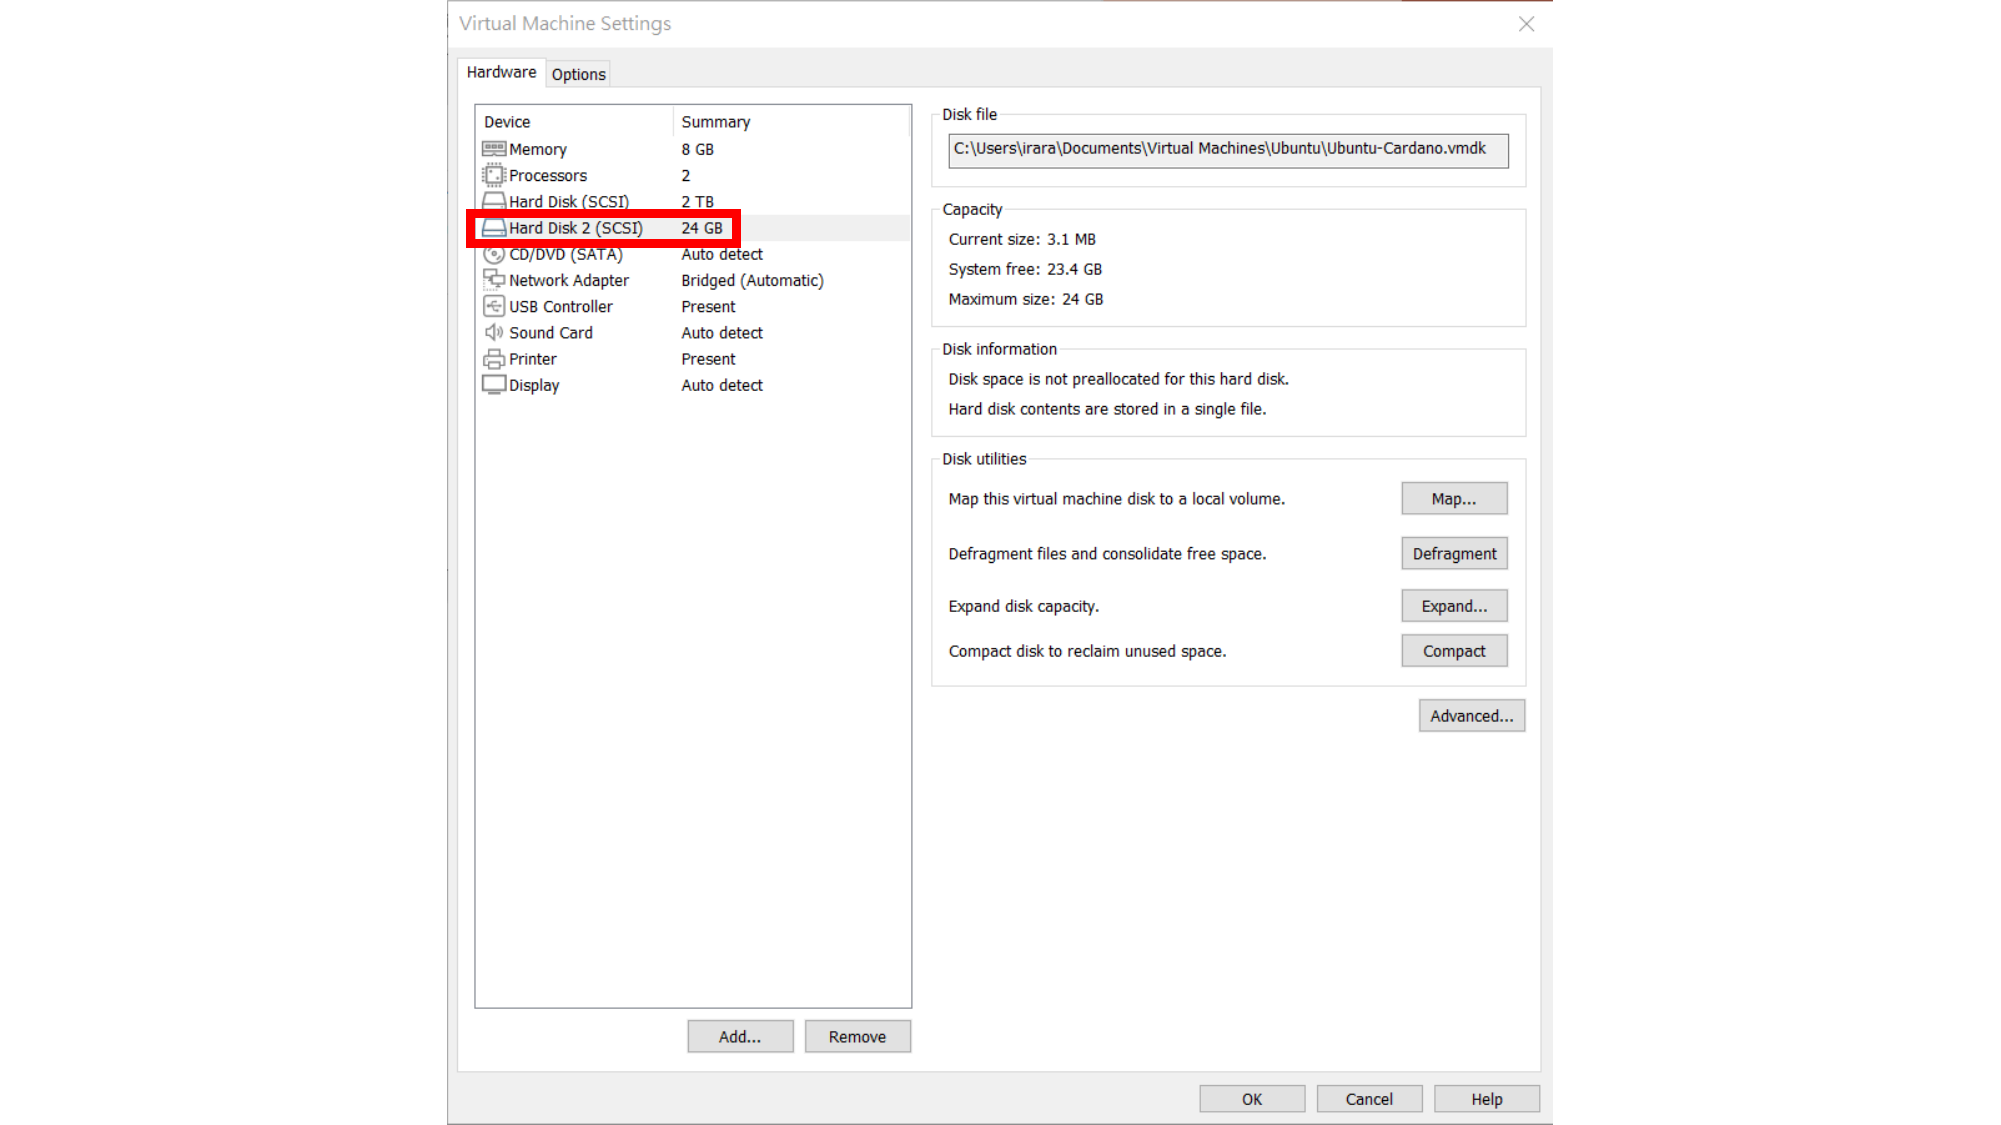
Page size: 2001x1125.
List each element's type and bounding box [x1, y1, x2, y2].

picture [447, 0, 1553, 1125]
